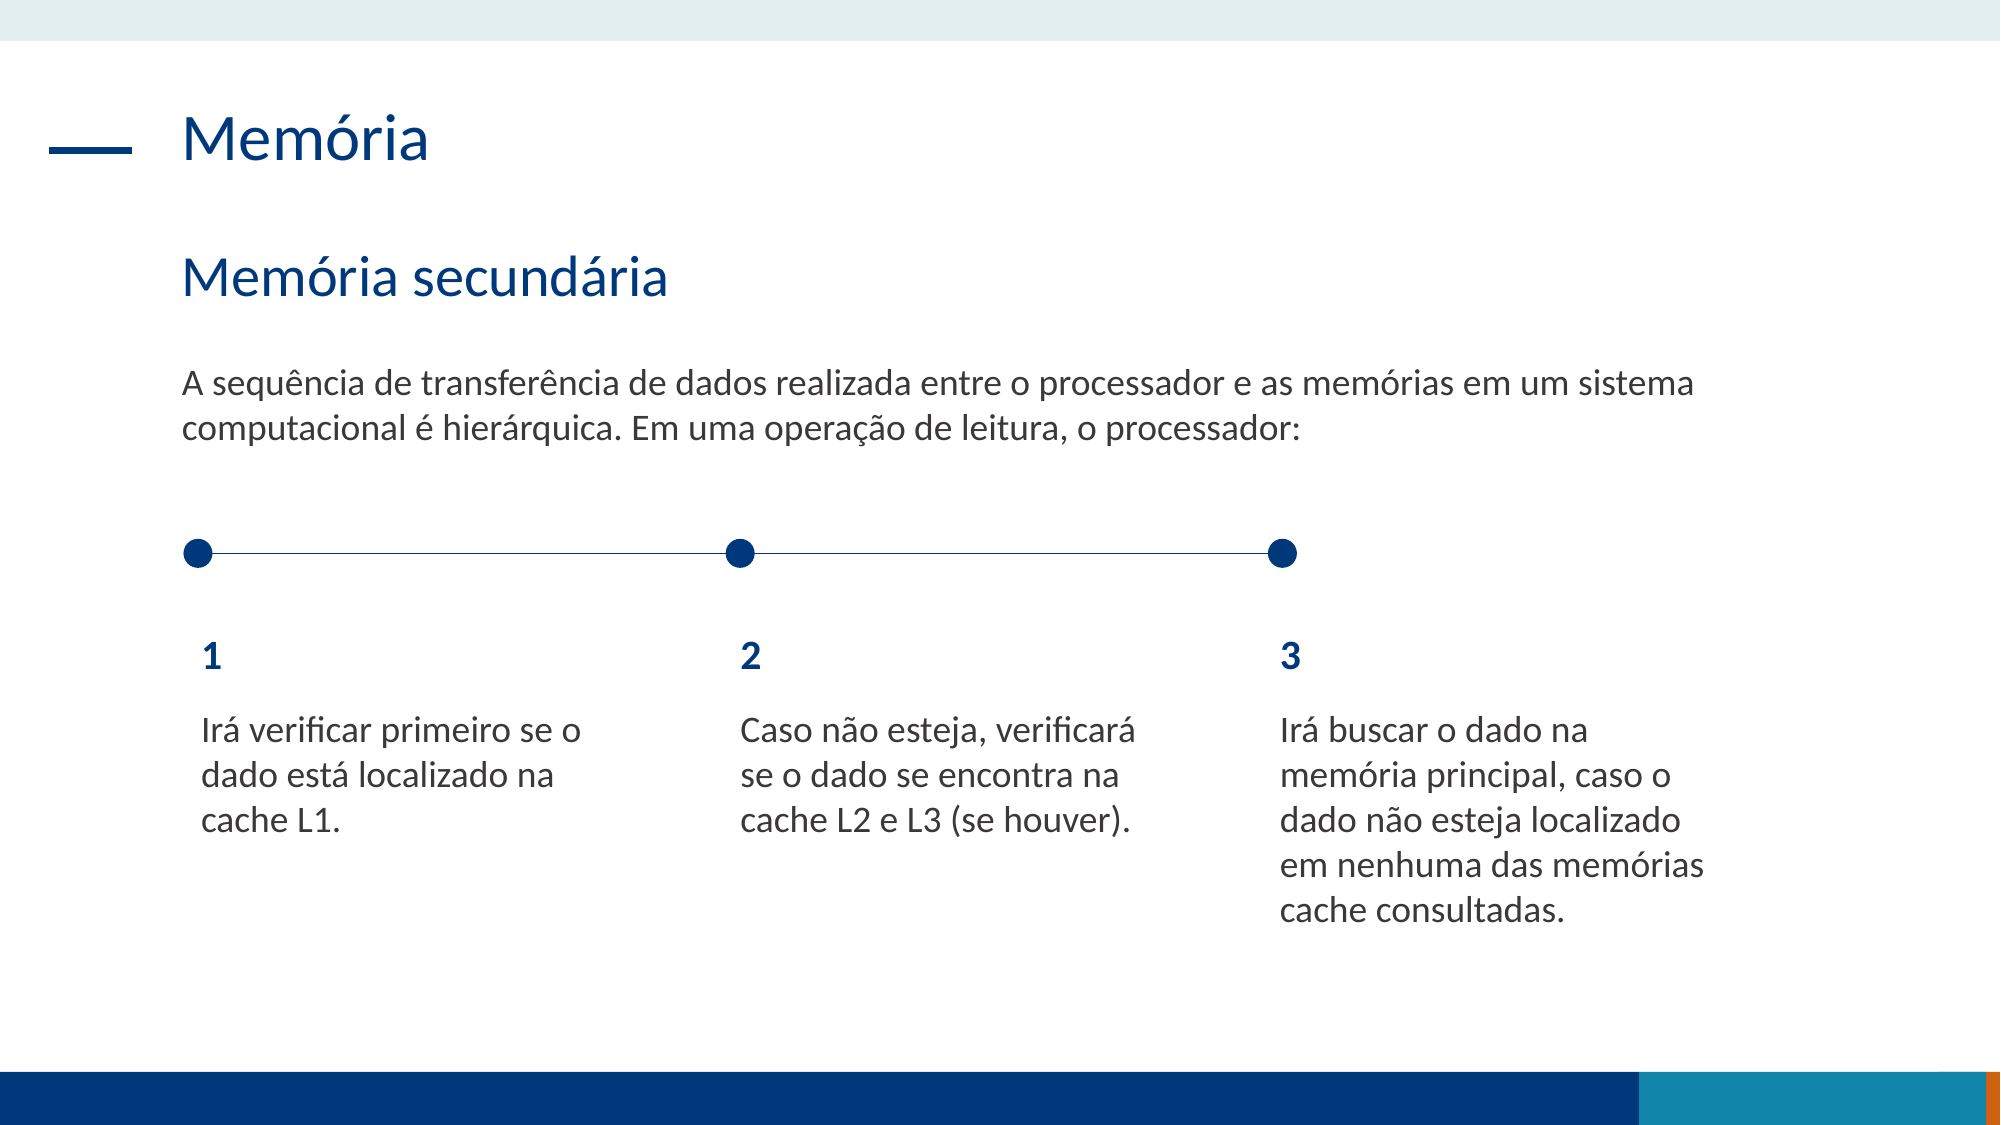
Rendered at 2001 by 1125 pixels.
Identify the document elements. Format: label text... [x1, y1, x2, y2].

list Memória secundária [167, 238, 1833, 350]
text_box A sequência de transferência de dados realizada entre o processador e as memórias em um sistema computacional é hierárquica. Em uma operação de leitura, o processador: [167, 350, 1833, 456]
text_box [184, 539, 1725, 940]
list Memória [167, 95, 1833, 237]
